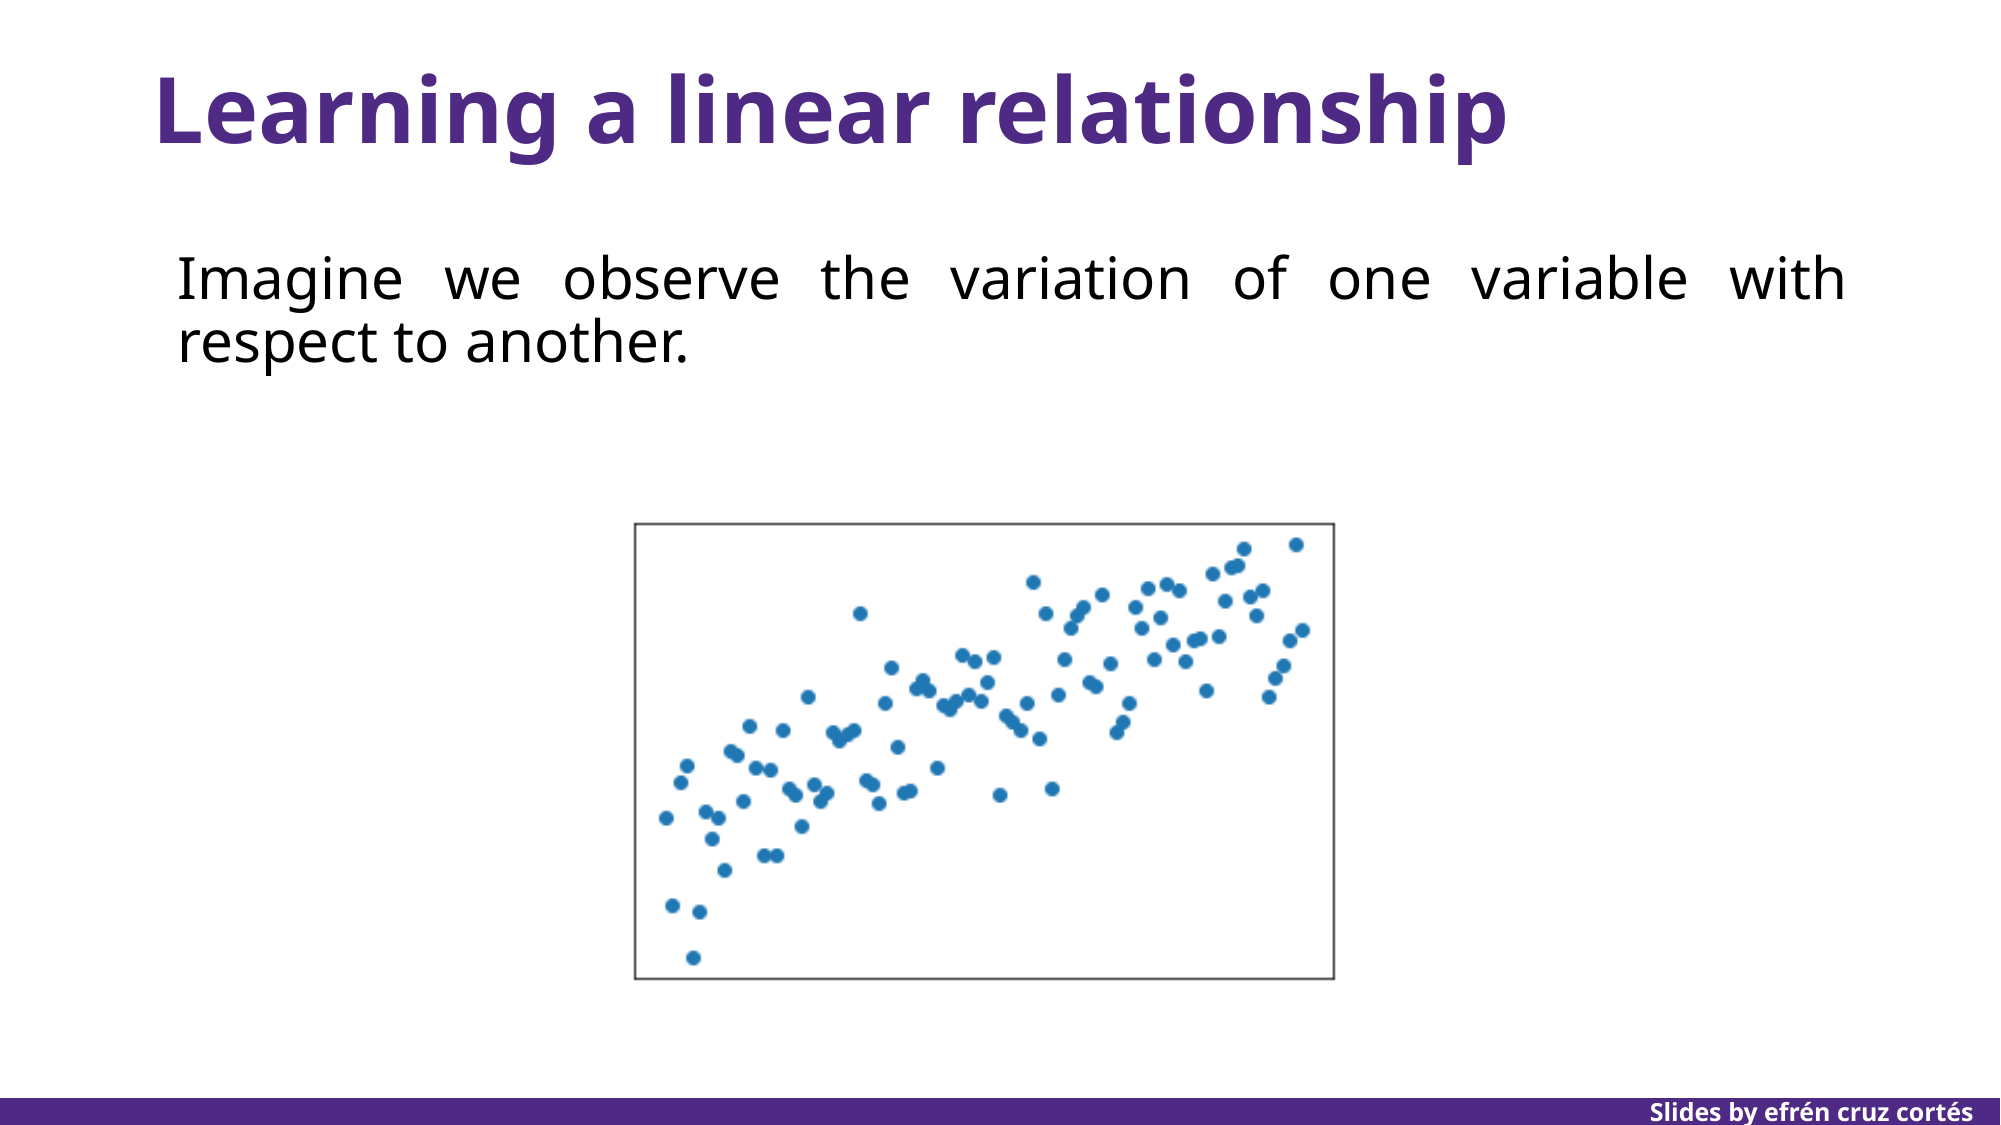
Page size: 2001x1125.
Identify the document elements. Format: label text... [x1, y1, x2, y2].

list Imagine we observe the variation of one variable with respect to another. [137, 241, 1863, 1014]
title Learning a linear relationship [137, 39, 1863, 188]
picture [619, 510, 1348, 993]
